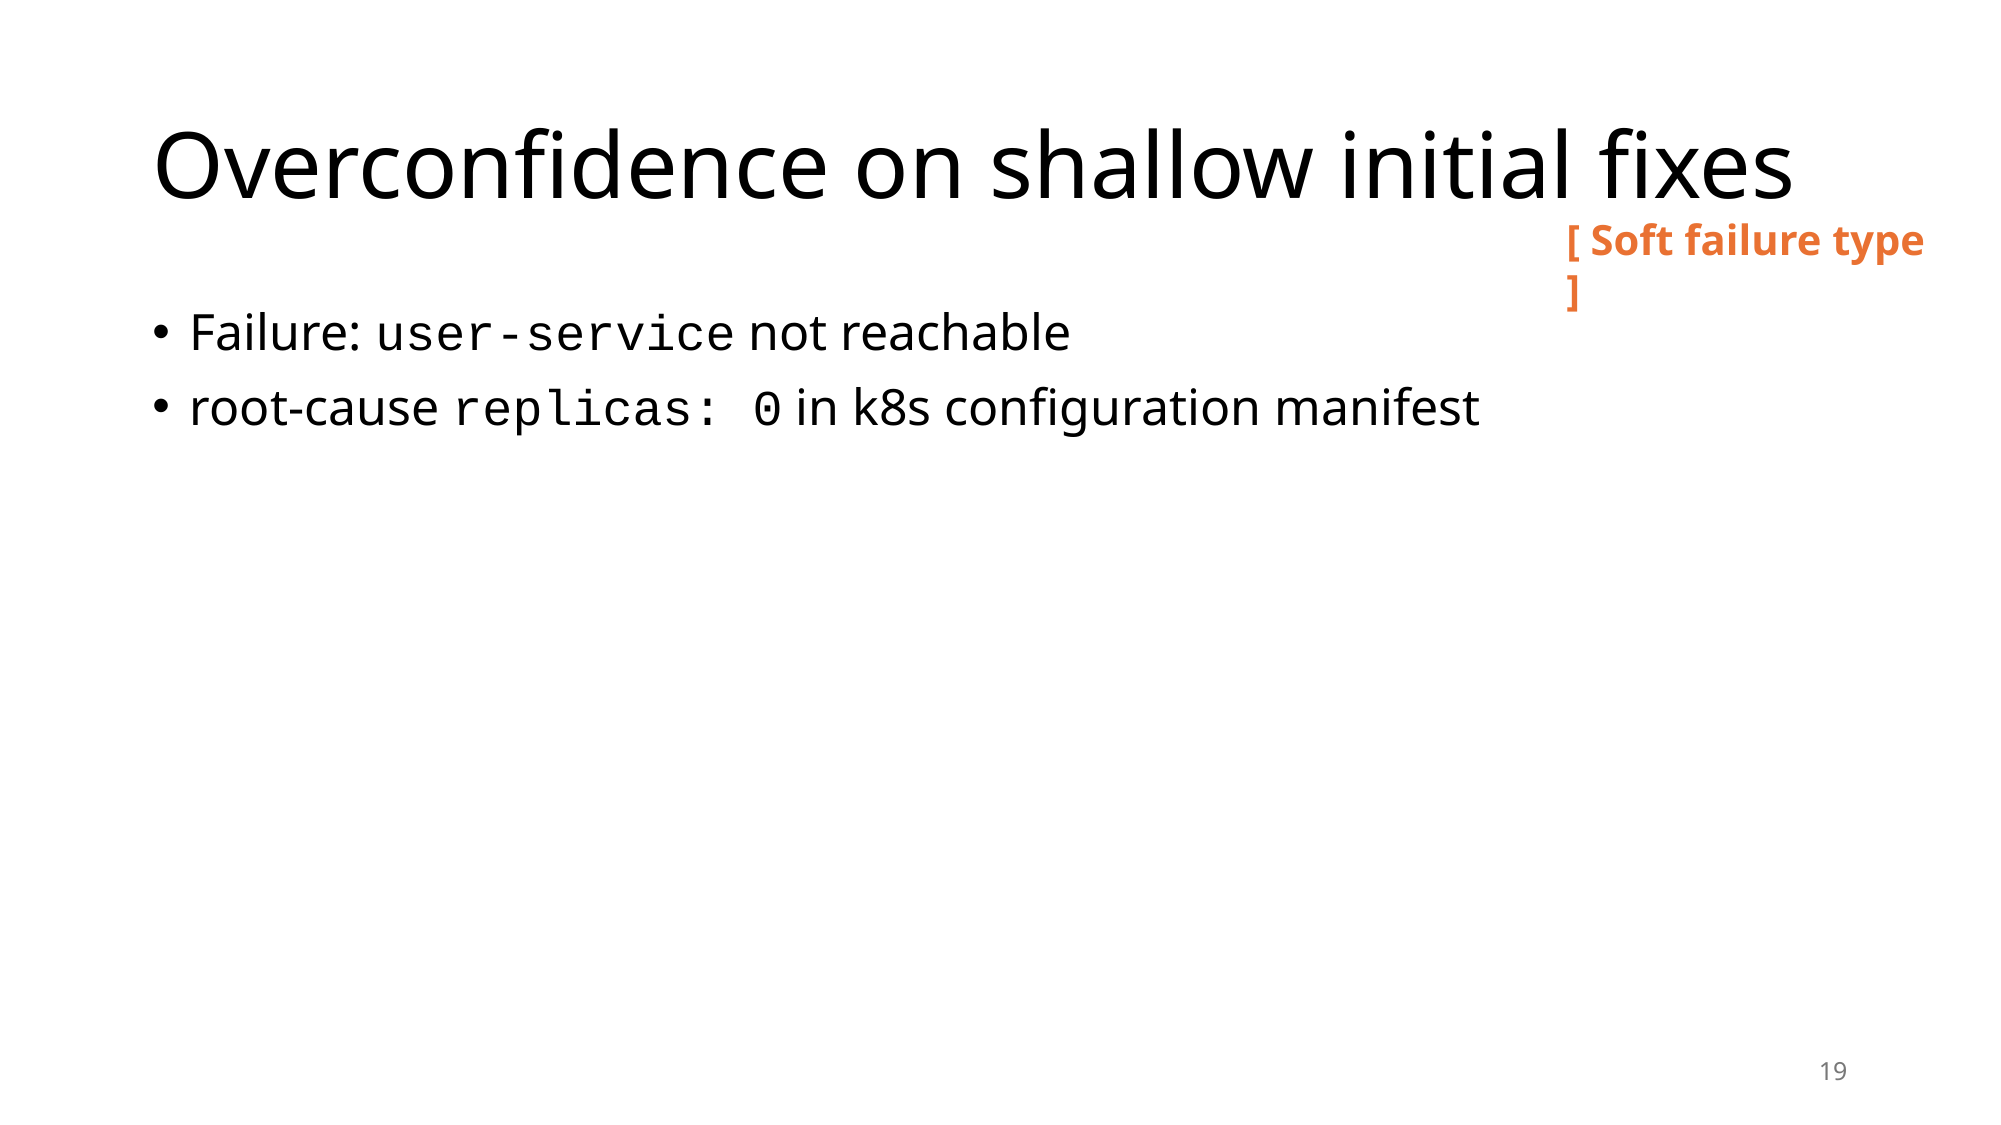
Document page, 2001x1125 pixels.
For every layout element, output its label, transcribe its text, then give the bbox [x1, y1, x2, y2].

title Overconfidence on shallow initial fixes [137, 59, 1863, 278]
text_box [ Soft failure type ] [1551, 206, 1946, 321]
slide_number 18 [1412, 1042, 1863, 1103]
list Failure: user-service not reachable root-cause replicas: 0 in k8s configuration manifest [137, 299, 1863, 1014]
